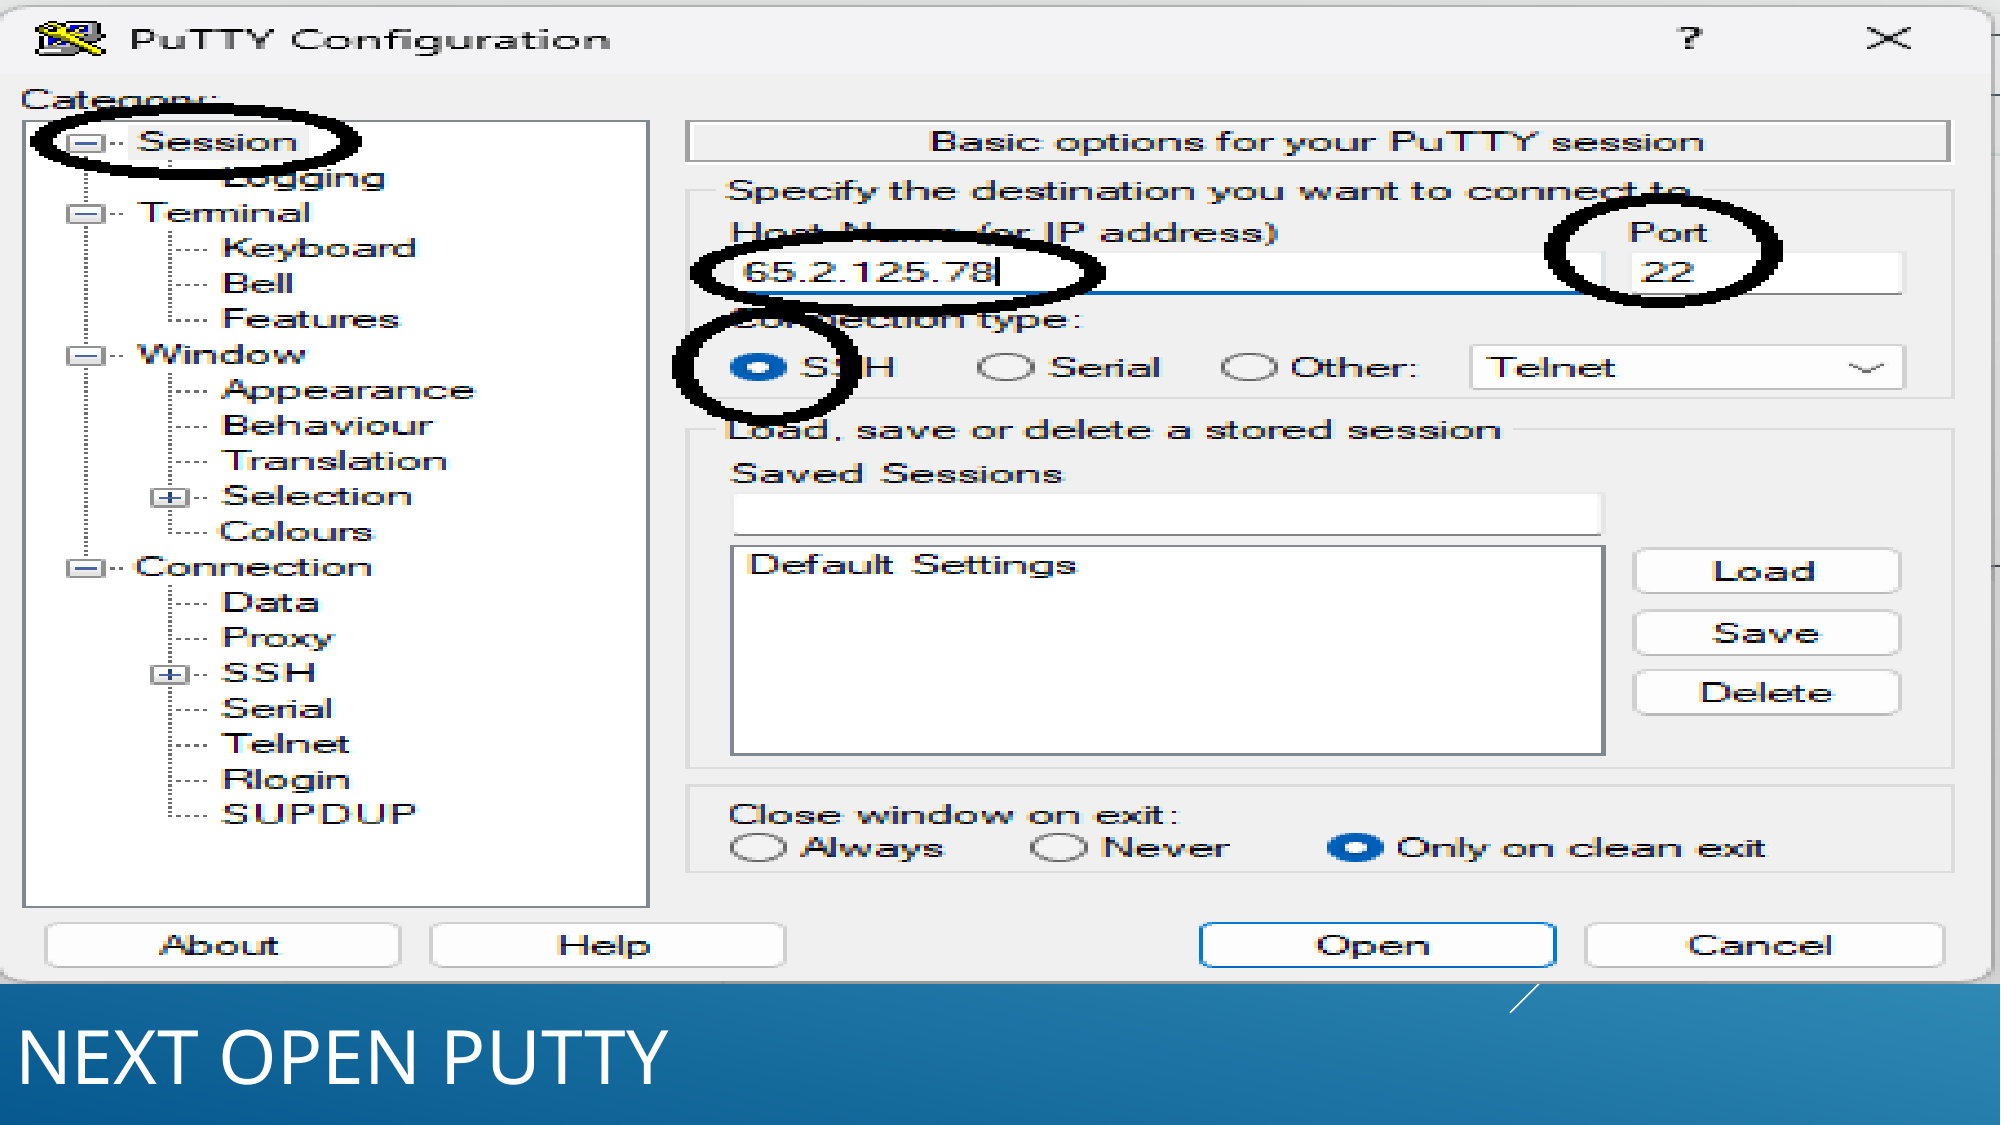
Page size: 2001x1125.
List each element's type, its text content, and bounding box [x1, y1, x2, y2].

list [0, 0, 2000, 985]
title Next open putty [0, 985, 2000, 1125]
